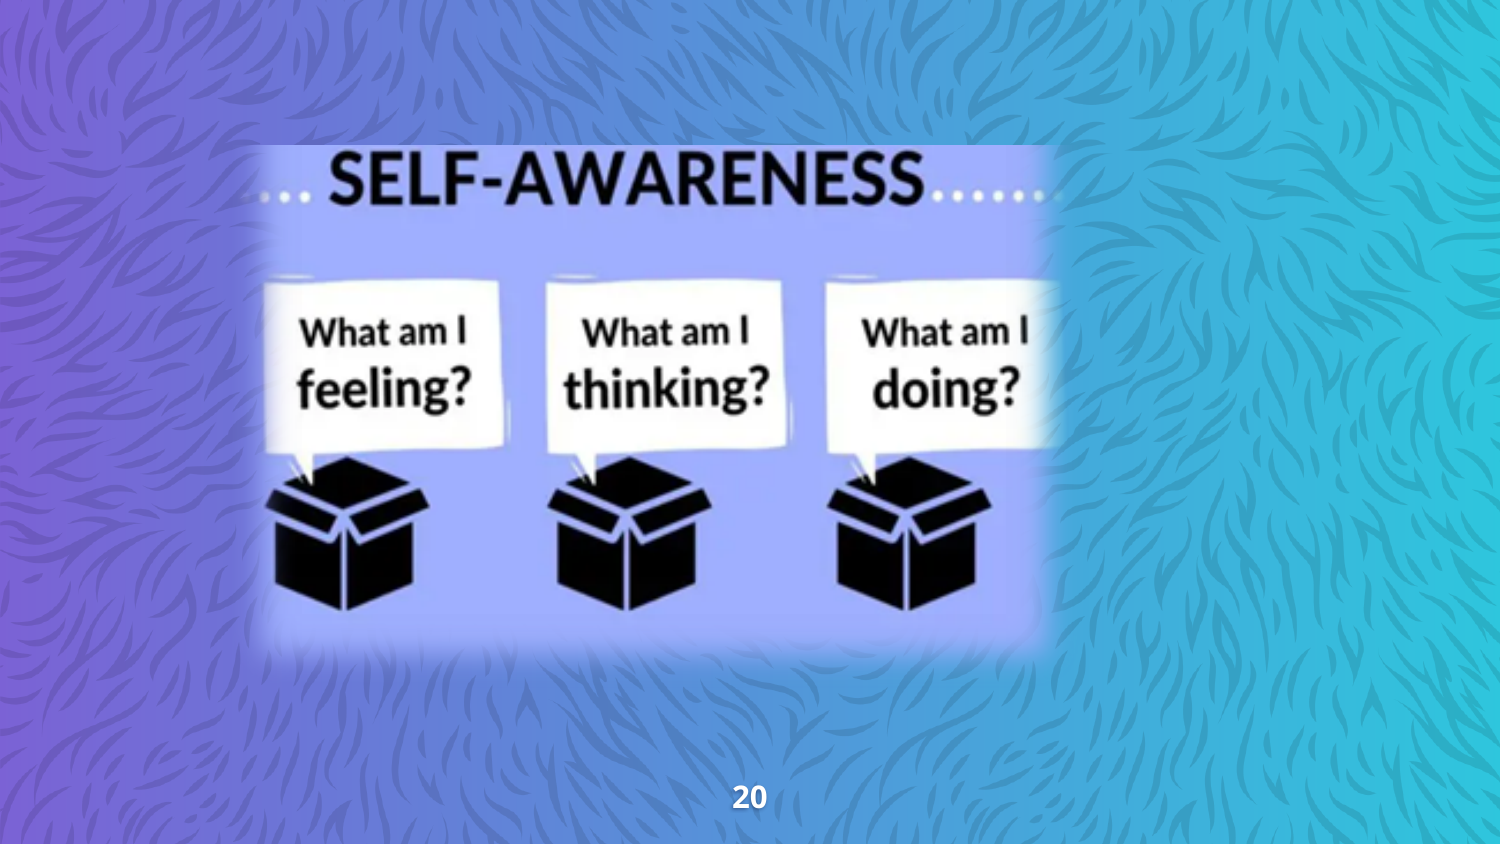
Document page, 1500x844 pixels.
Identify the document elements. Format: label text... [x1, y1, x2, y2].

slide_number 20 [705, 766, 795, 832]
picture [0, 0, 1500, 844]
